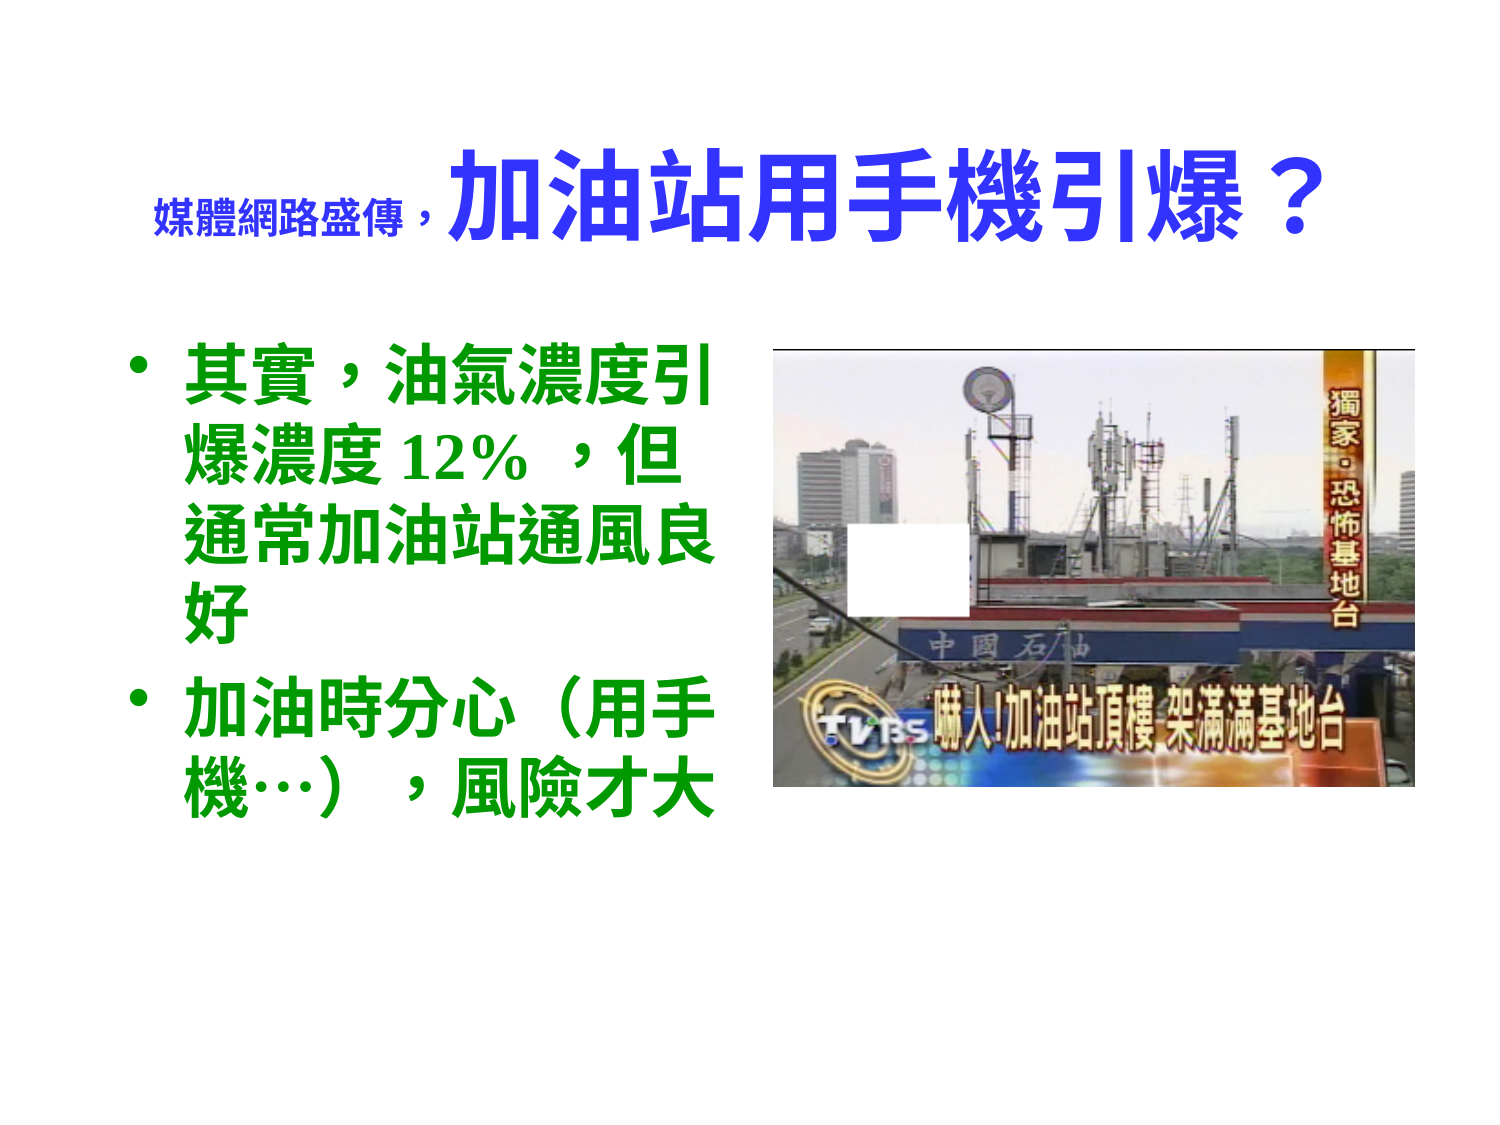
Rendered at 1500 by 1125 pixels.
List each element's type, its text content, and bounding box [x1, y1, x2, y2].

list 其實，油氣濃度引爆濃度12%，但通常加油站通風良好 加油時分心（用手機…），風險才大 [112, 324, 762, 1000]
picture [773, 349, 1415, 788]
title 媒體網路盛傳，加油站用手機引爆？ [112, 99, 1388, 288]
